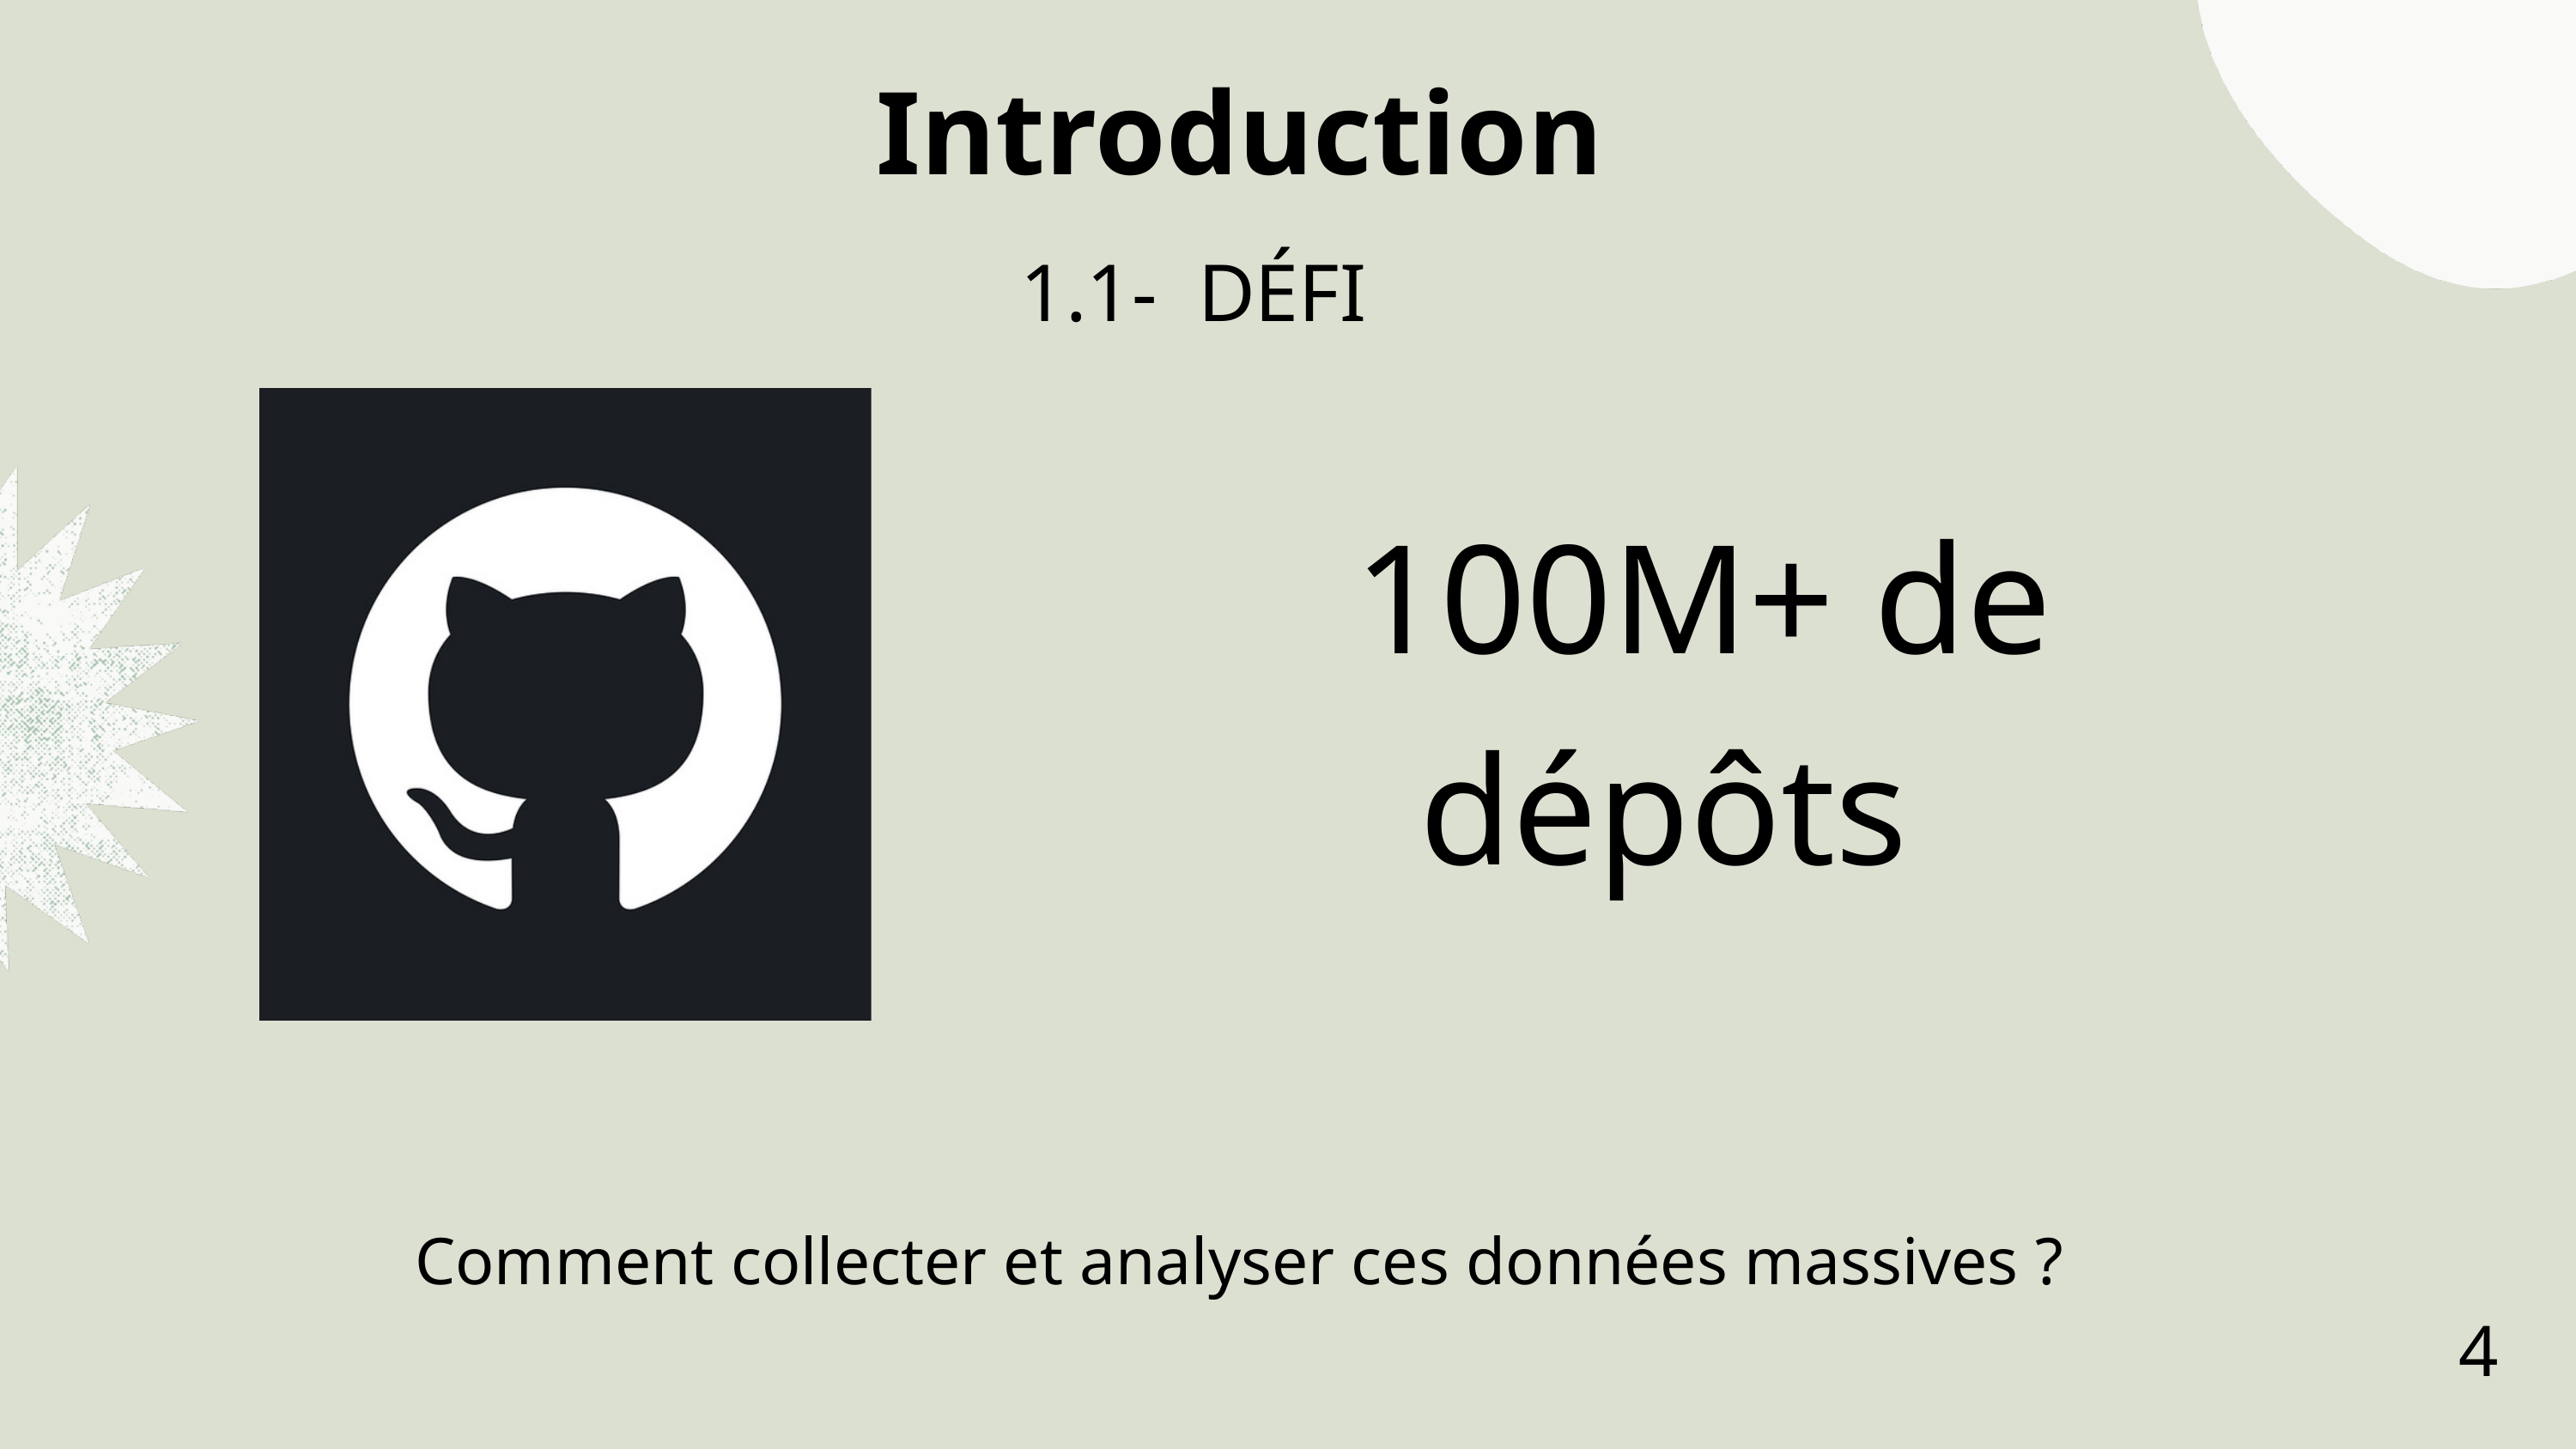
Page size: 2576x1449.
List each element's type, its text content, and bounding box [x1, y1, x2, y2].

text_box [2123, 0, 2576, 334]
text_box 100M+ de dépôts [1287, 473, 2079, 895]
text_box [259, 388, 872, 1021]
text_box 4 [2458, 1293, 2499, 1391]
text_box 1.1- DÉFI [804, 227, 1583, 337]
text_box Introduction [718, 37, 1762, 198]
text_box Comment collecter et analyser ces données massives ? [316, 1206, 2164, 1297]
text_box [0, 454, 199, 994]
